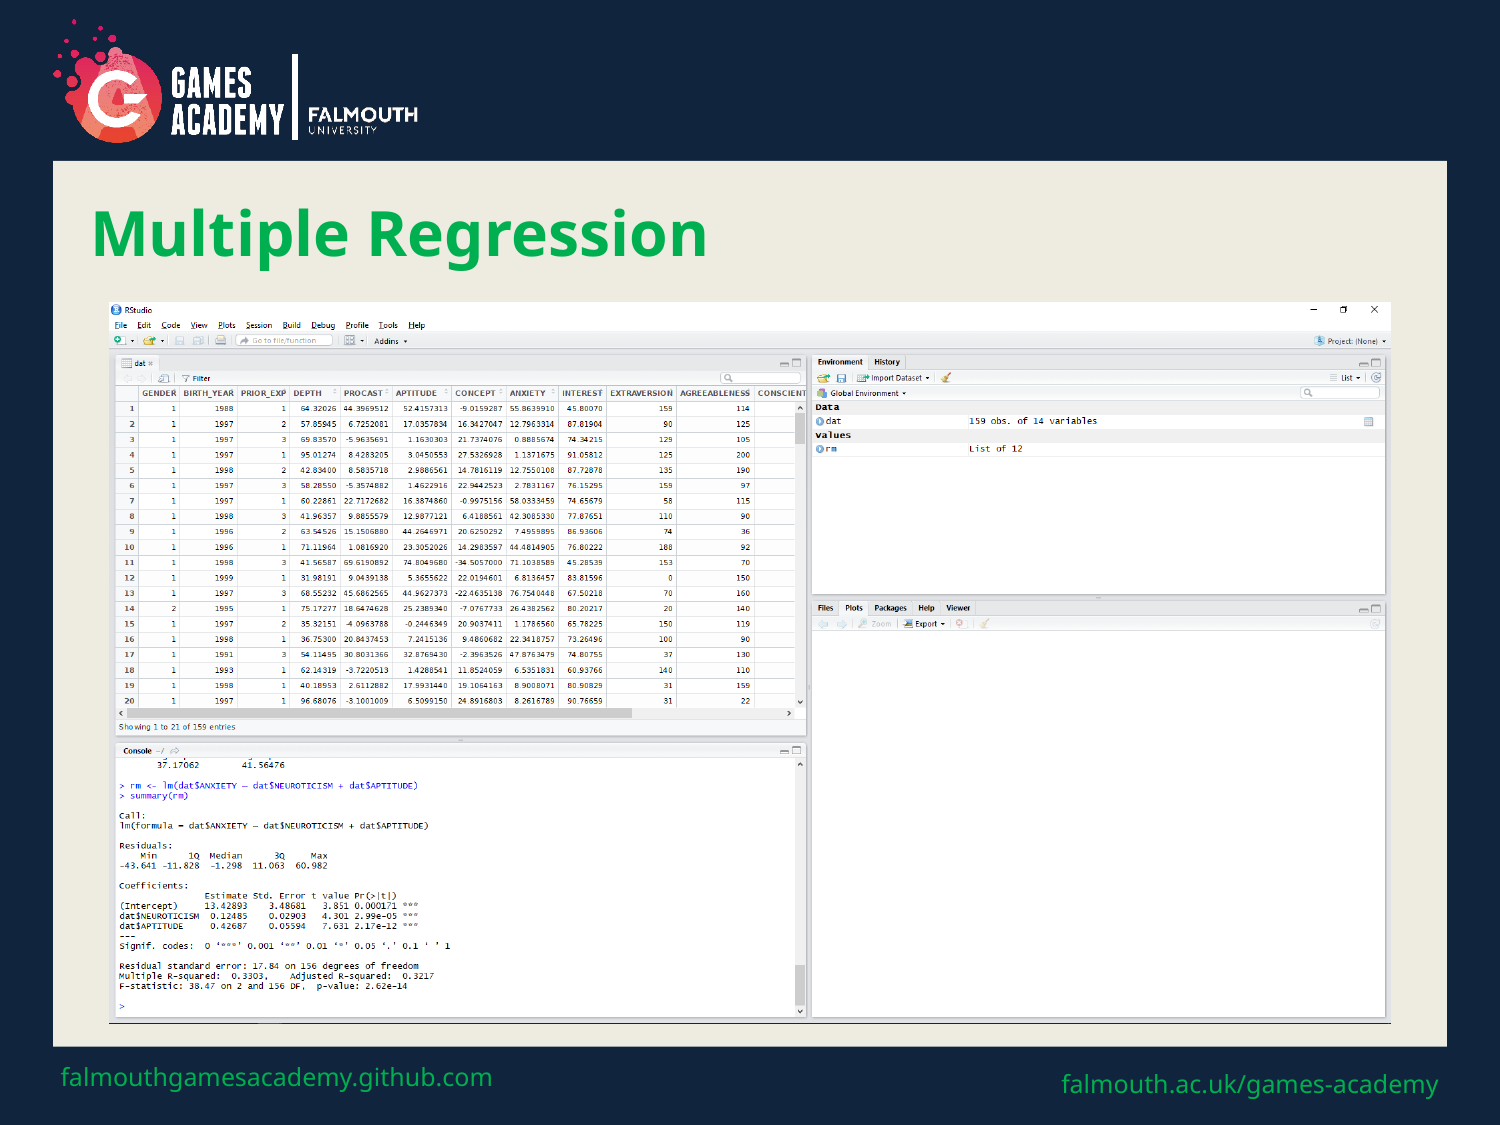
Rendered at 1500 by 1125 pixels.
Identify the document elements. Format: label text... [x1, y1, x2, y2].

picture [304, 104, 420, 138]
picture [53, 19, 284, 143]
title Multiple Regression [75, 184, 1425, 279]
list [109, 302, 1391, 1024]
